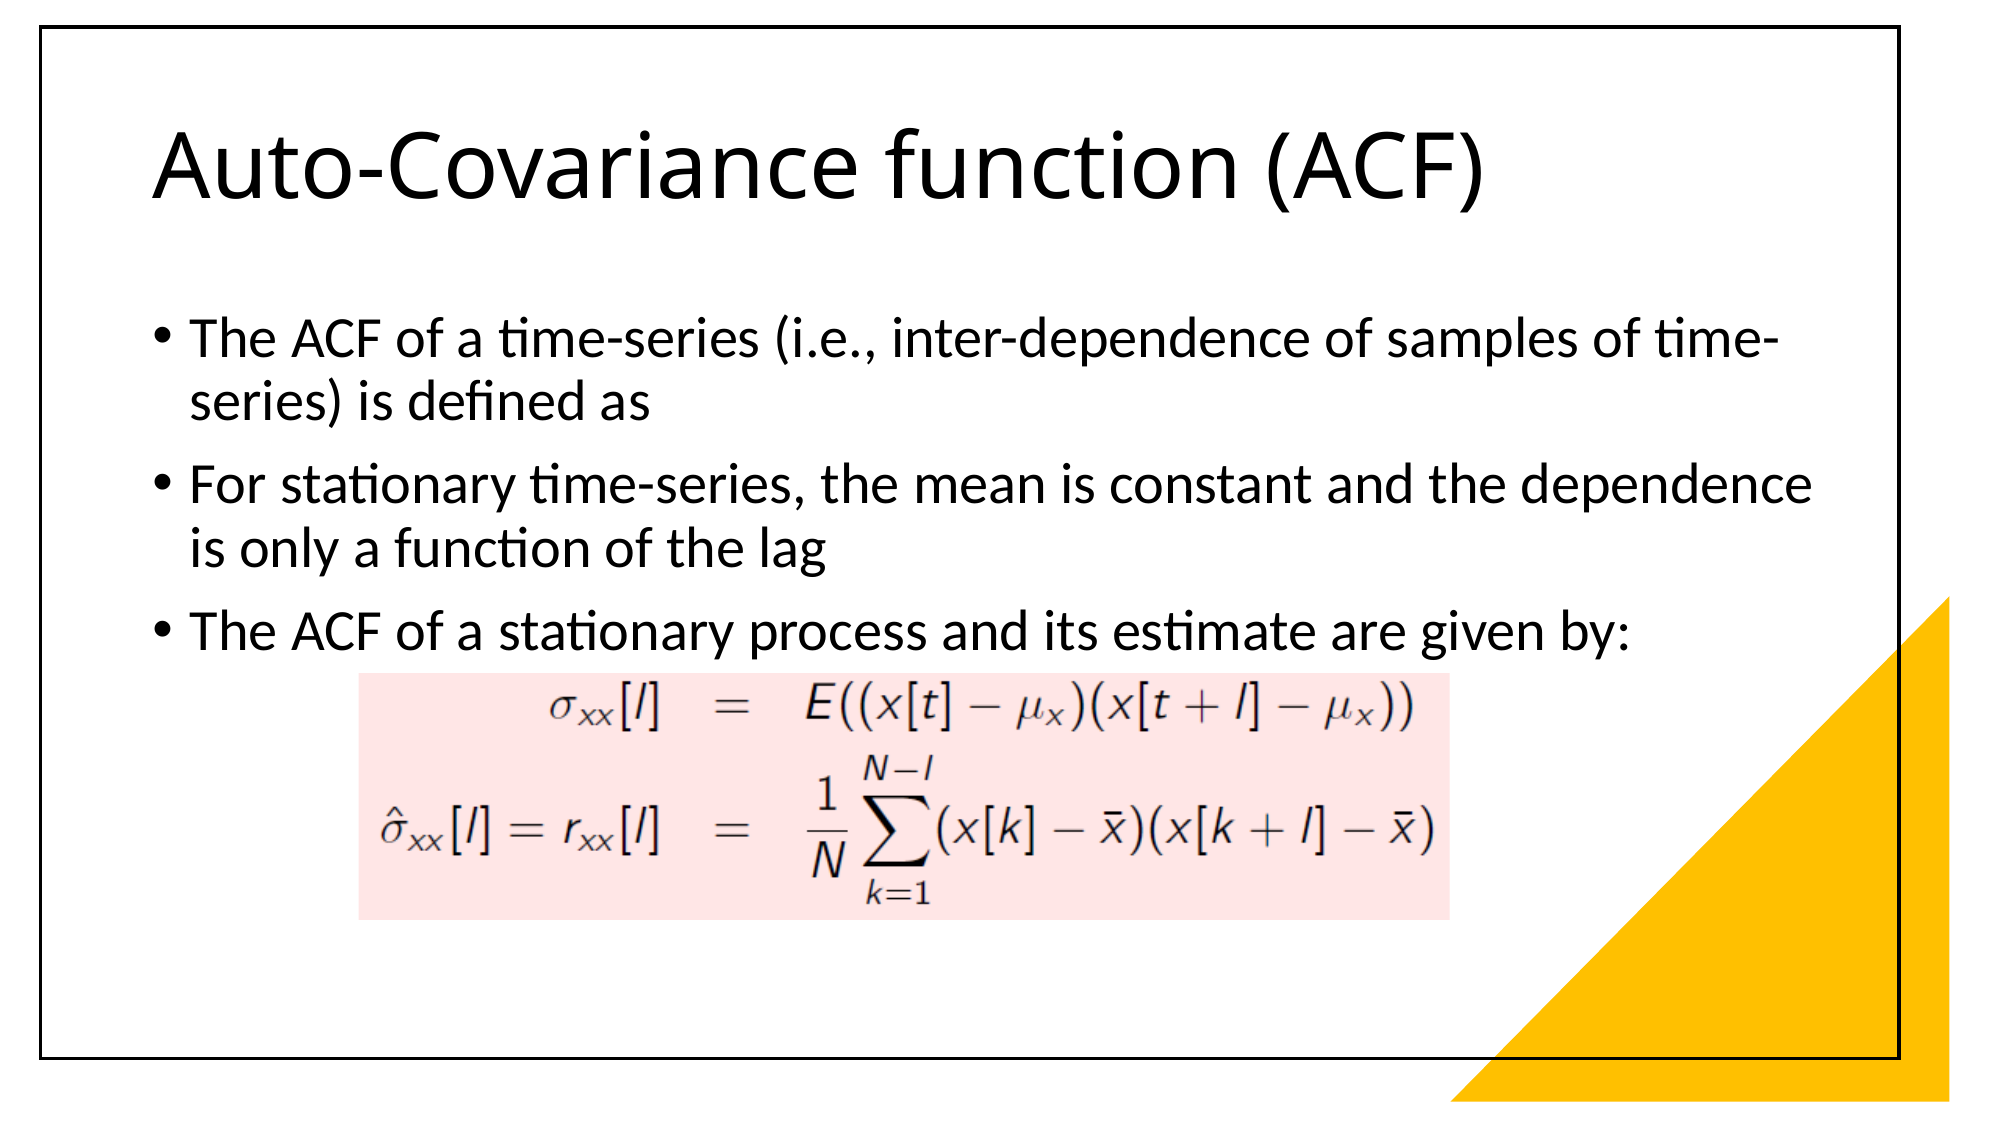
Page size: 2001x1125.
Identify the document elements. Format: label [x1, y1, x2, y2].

text_box [40, 26, 1950, 1102]
